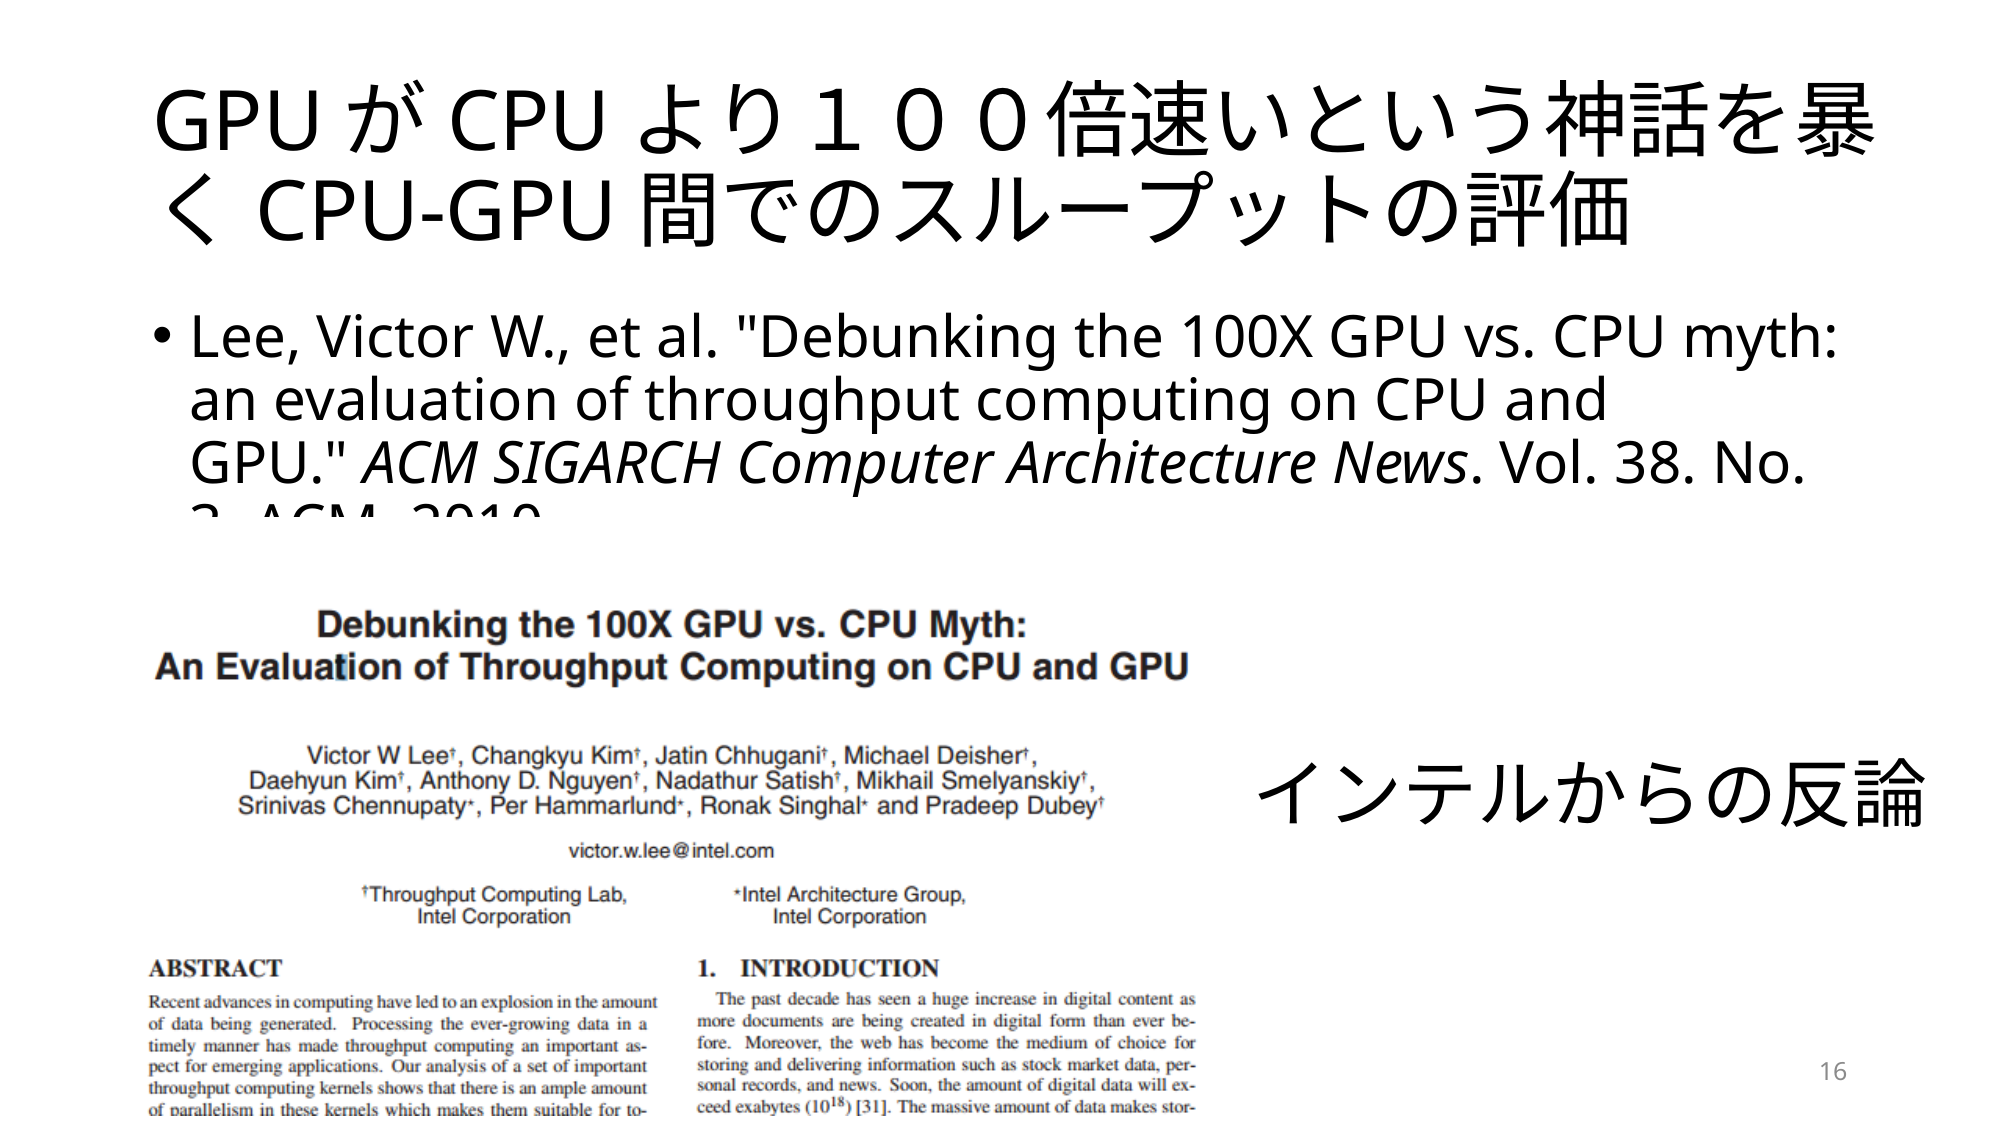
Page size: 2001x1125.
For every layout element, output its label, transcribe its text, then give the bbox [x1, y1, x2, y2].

picture [79, 516, 1235, 1116]
slide_number 16 [1412, 1042, 1863, 1103]
text_box インテルからの反論 [1237, 739, 1943, 845]
title GPUがCPUより１００倍速いという神話を暴くCPU-GPU間でのスループットの評価 [137, 59, 1919, 278]
list Lee, Victor W., et al. "Debunking the 100X GPU vs. CPU myth: an evaluation of throughput computing on CPU and GPU." ACM SIGARCH Computer Architecture News. Vol. 38. No. 3. ACM, 2010. [137, 299, 1863, 1014]
